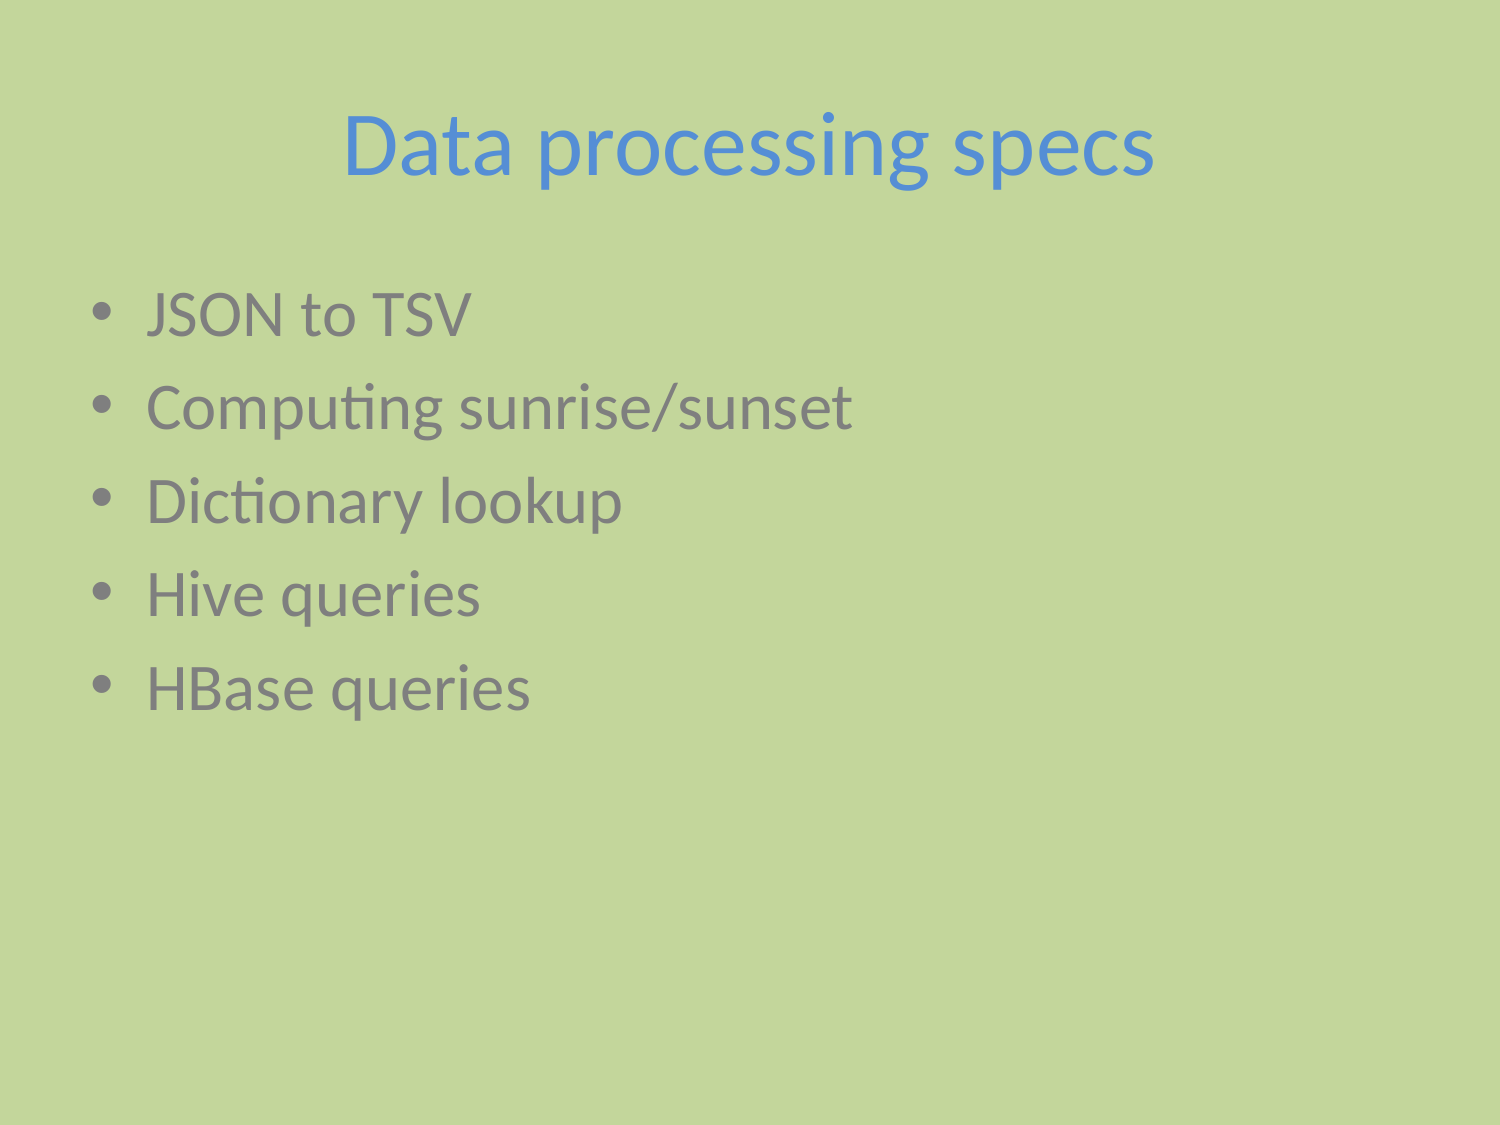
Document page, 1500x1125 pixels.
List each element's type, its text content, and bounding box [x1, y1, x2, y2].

list JSON to TSV Computing sunrise/sunset Dictionary lookup Hive queries HBase queries [75, 262, 1425, 1005]
title Data processing specs [75, 45, 1425, 233]
